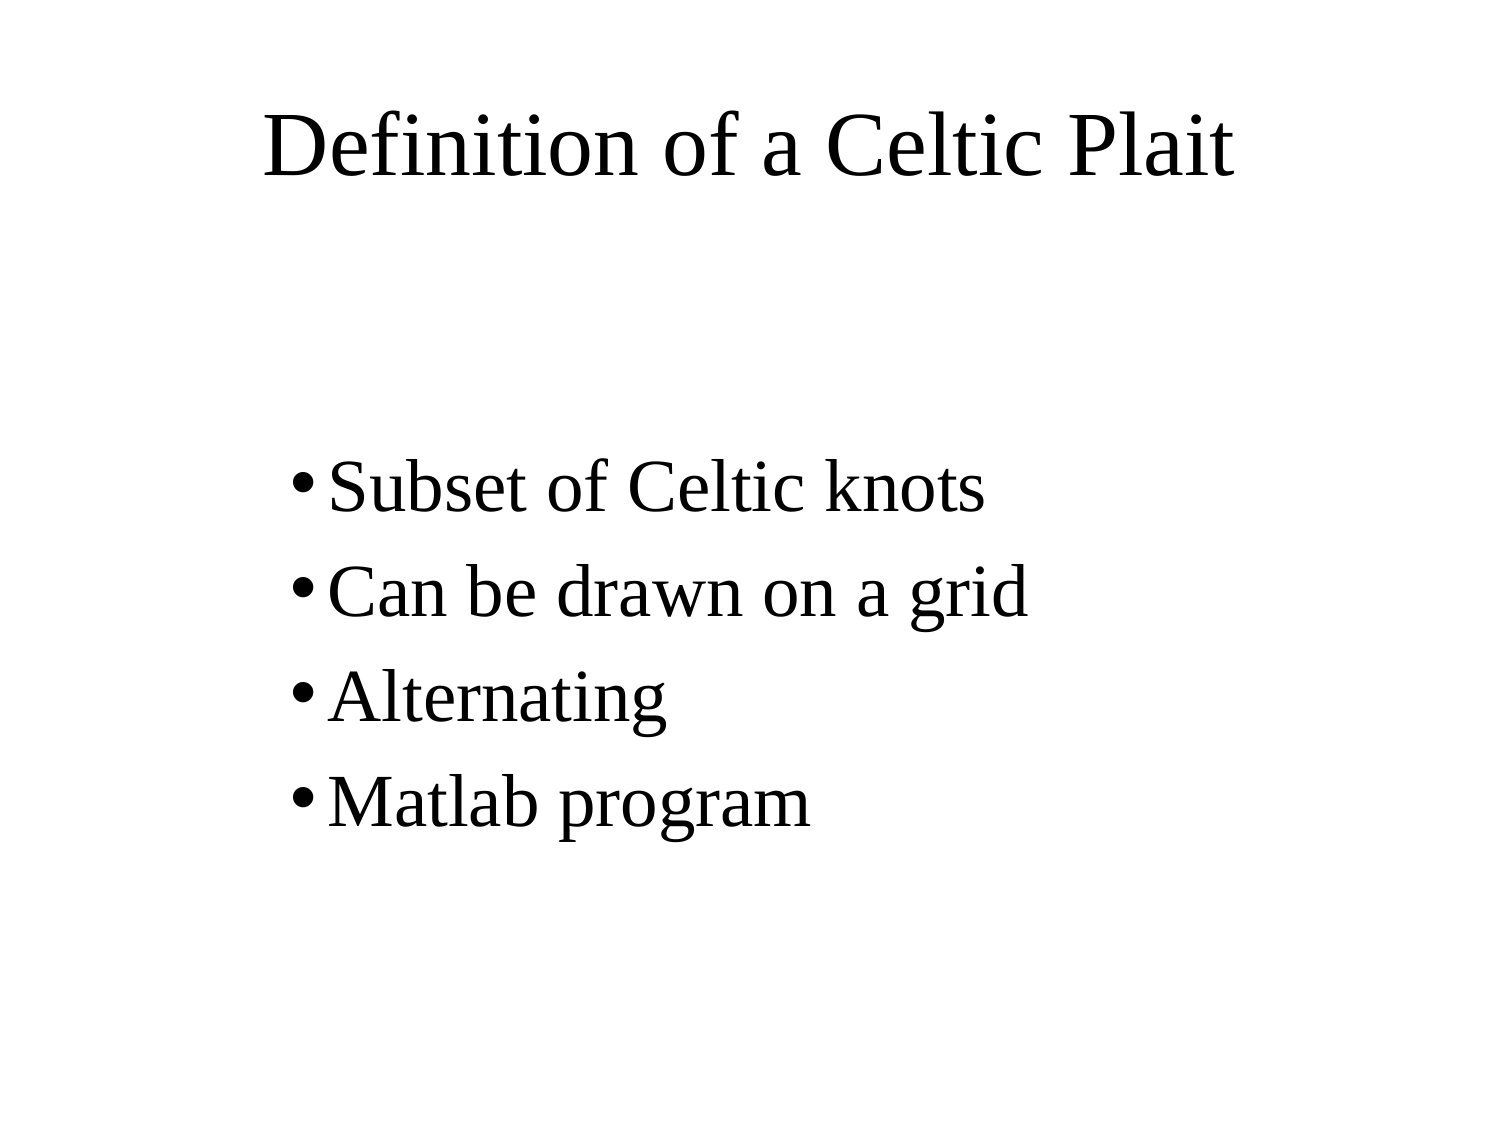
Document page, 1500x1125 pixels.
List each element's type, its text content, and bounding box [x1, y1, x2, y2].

title Definition of a Celtic Plait [75, 45, 1425, 233]
list Subset of Celtic knots Can be drawn on a grid Alternating Matlab program [49, 428, 1425, 878]
